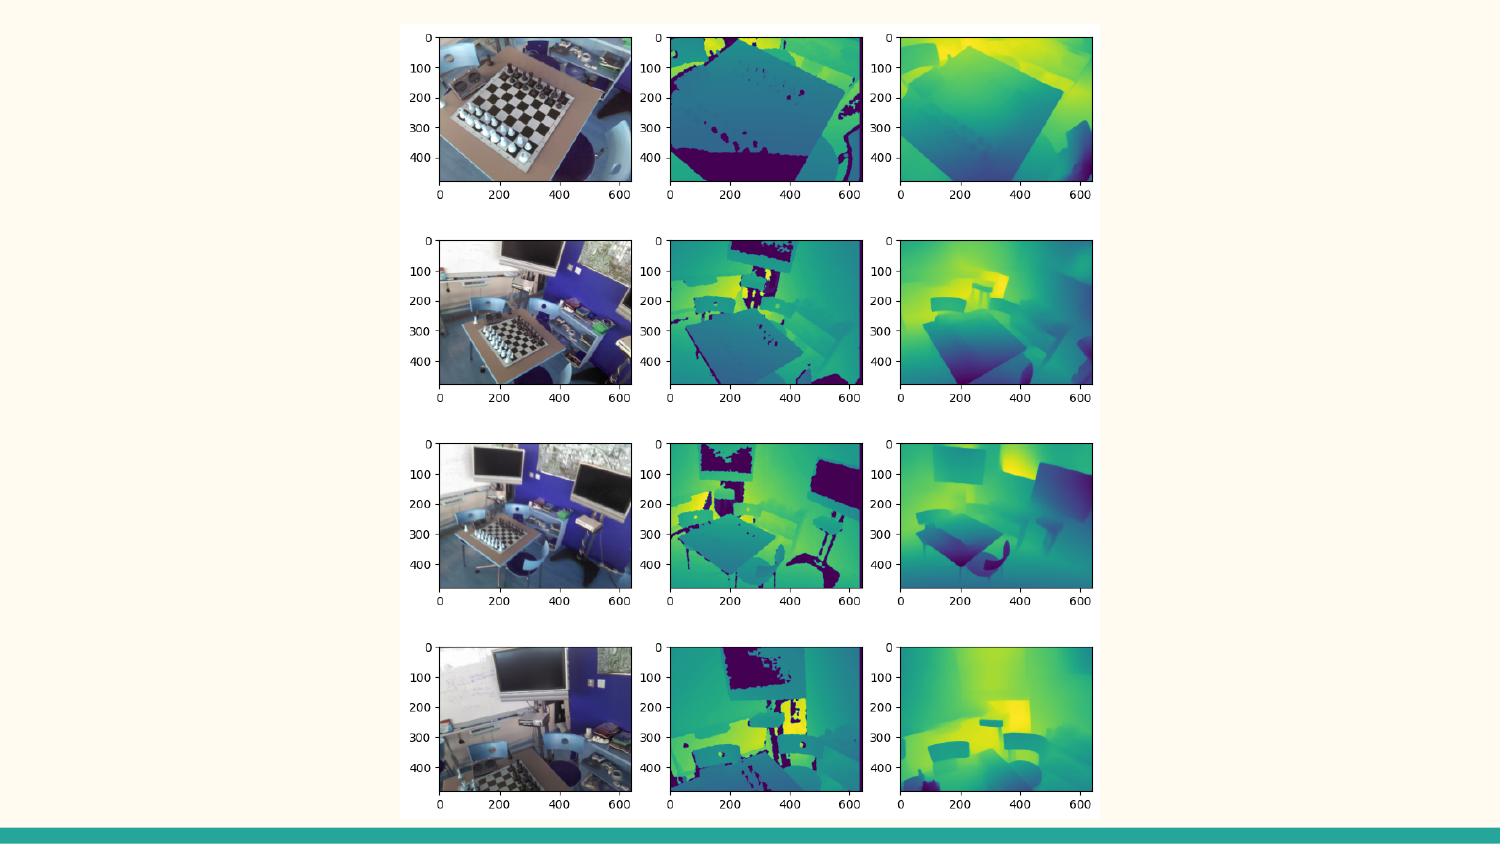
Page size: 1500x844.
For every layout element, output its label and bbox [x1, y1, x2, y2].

picture [399, 24, 1100, 819]
